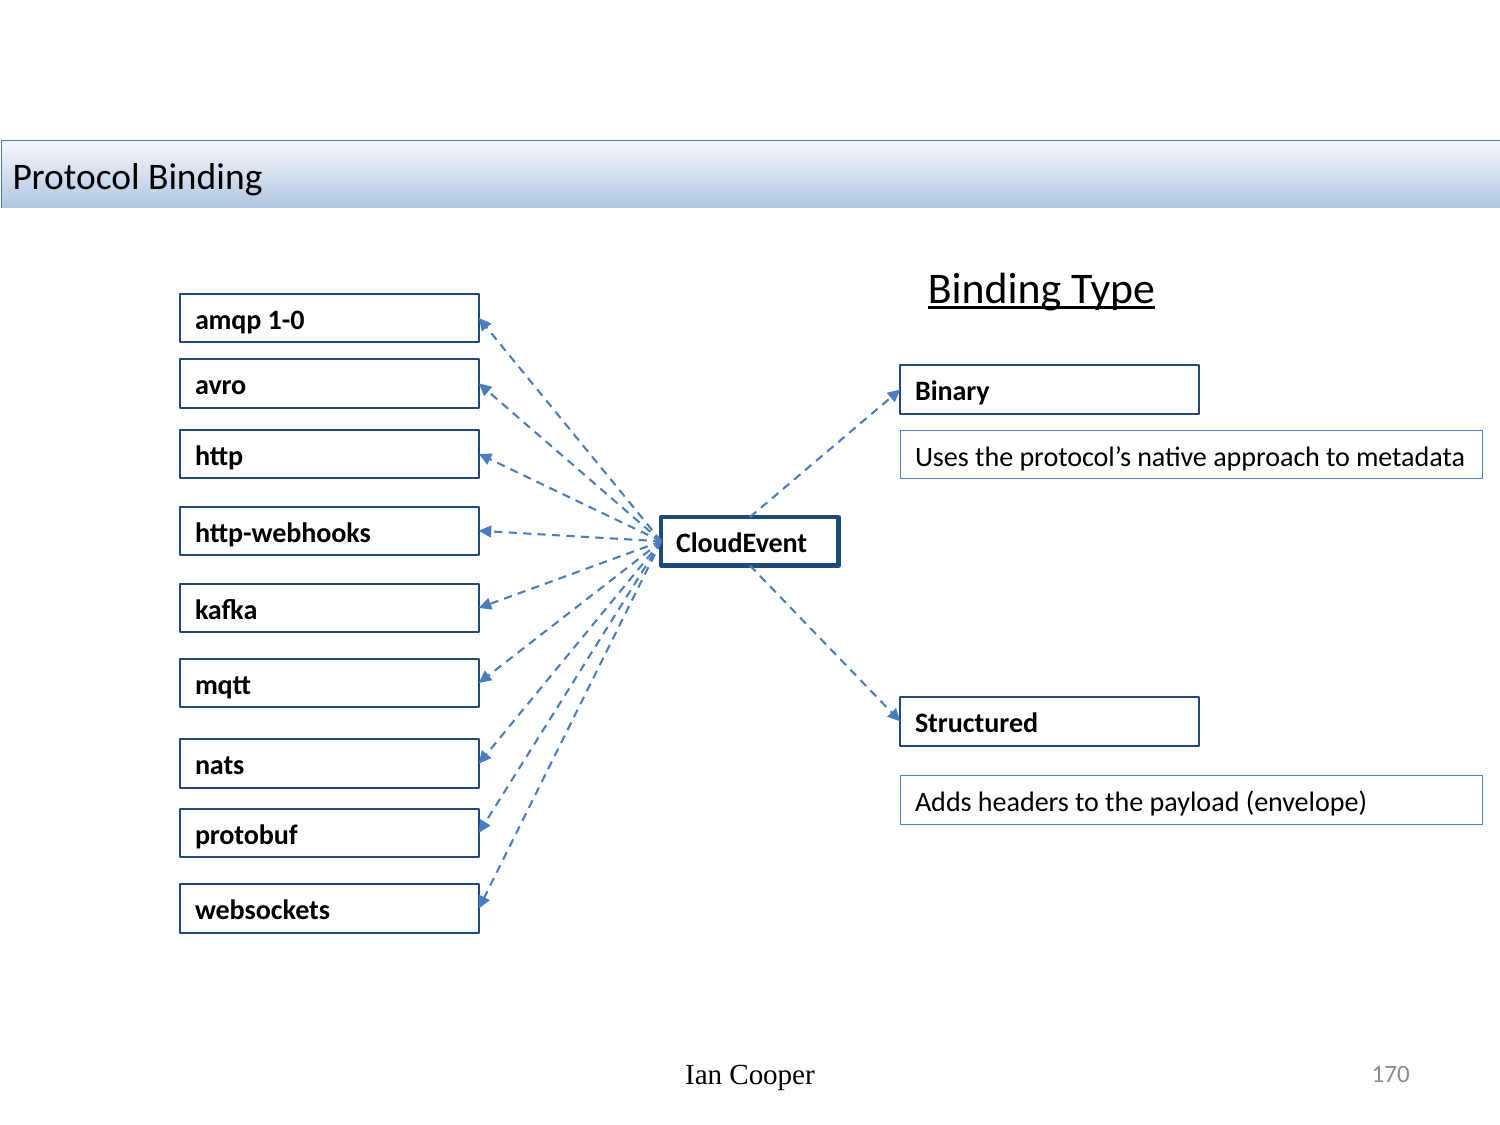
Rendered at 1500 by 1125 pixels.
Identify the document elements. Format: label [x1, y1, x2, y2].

slide_number [1074, 1042, 1425, 1103]
footer [512, 1042, 988, 1103]
text_box [900, 775, 1483, 825]
text_box [913, 252, 1181, 320]
text_box [180, 293, 1483, 933]
text_box [1, 140, 1500, 208]
